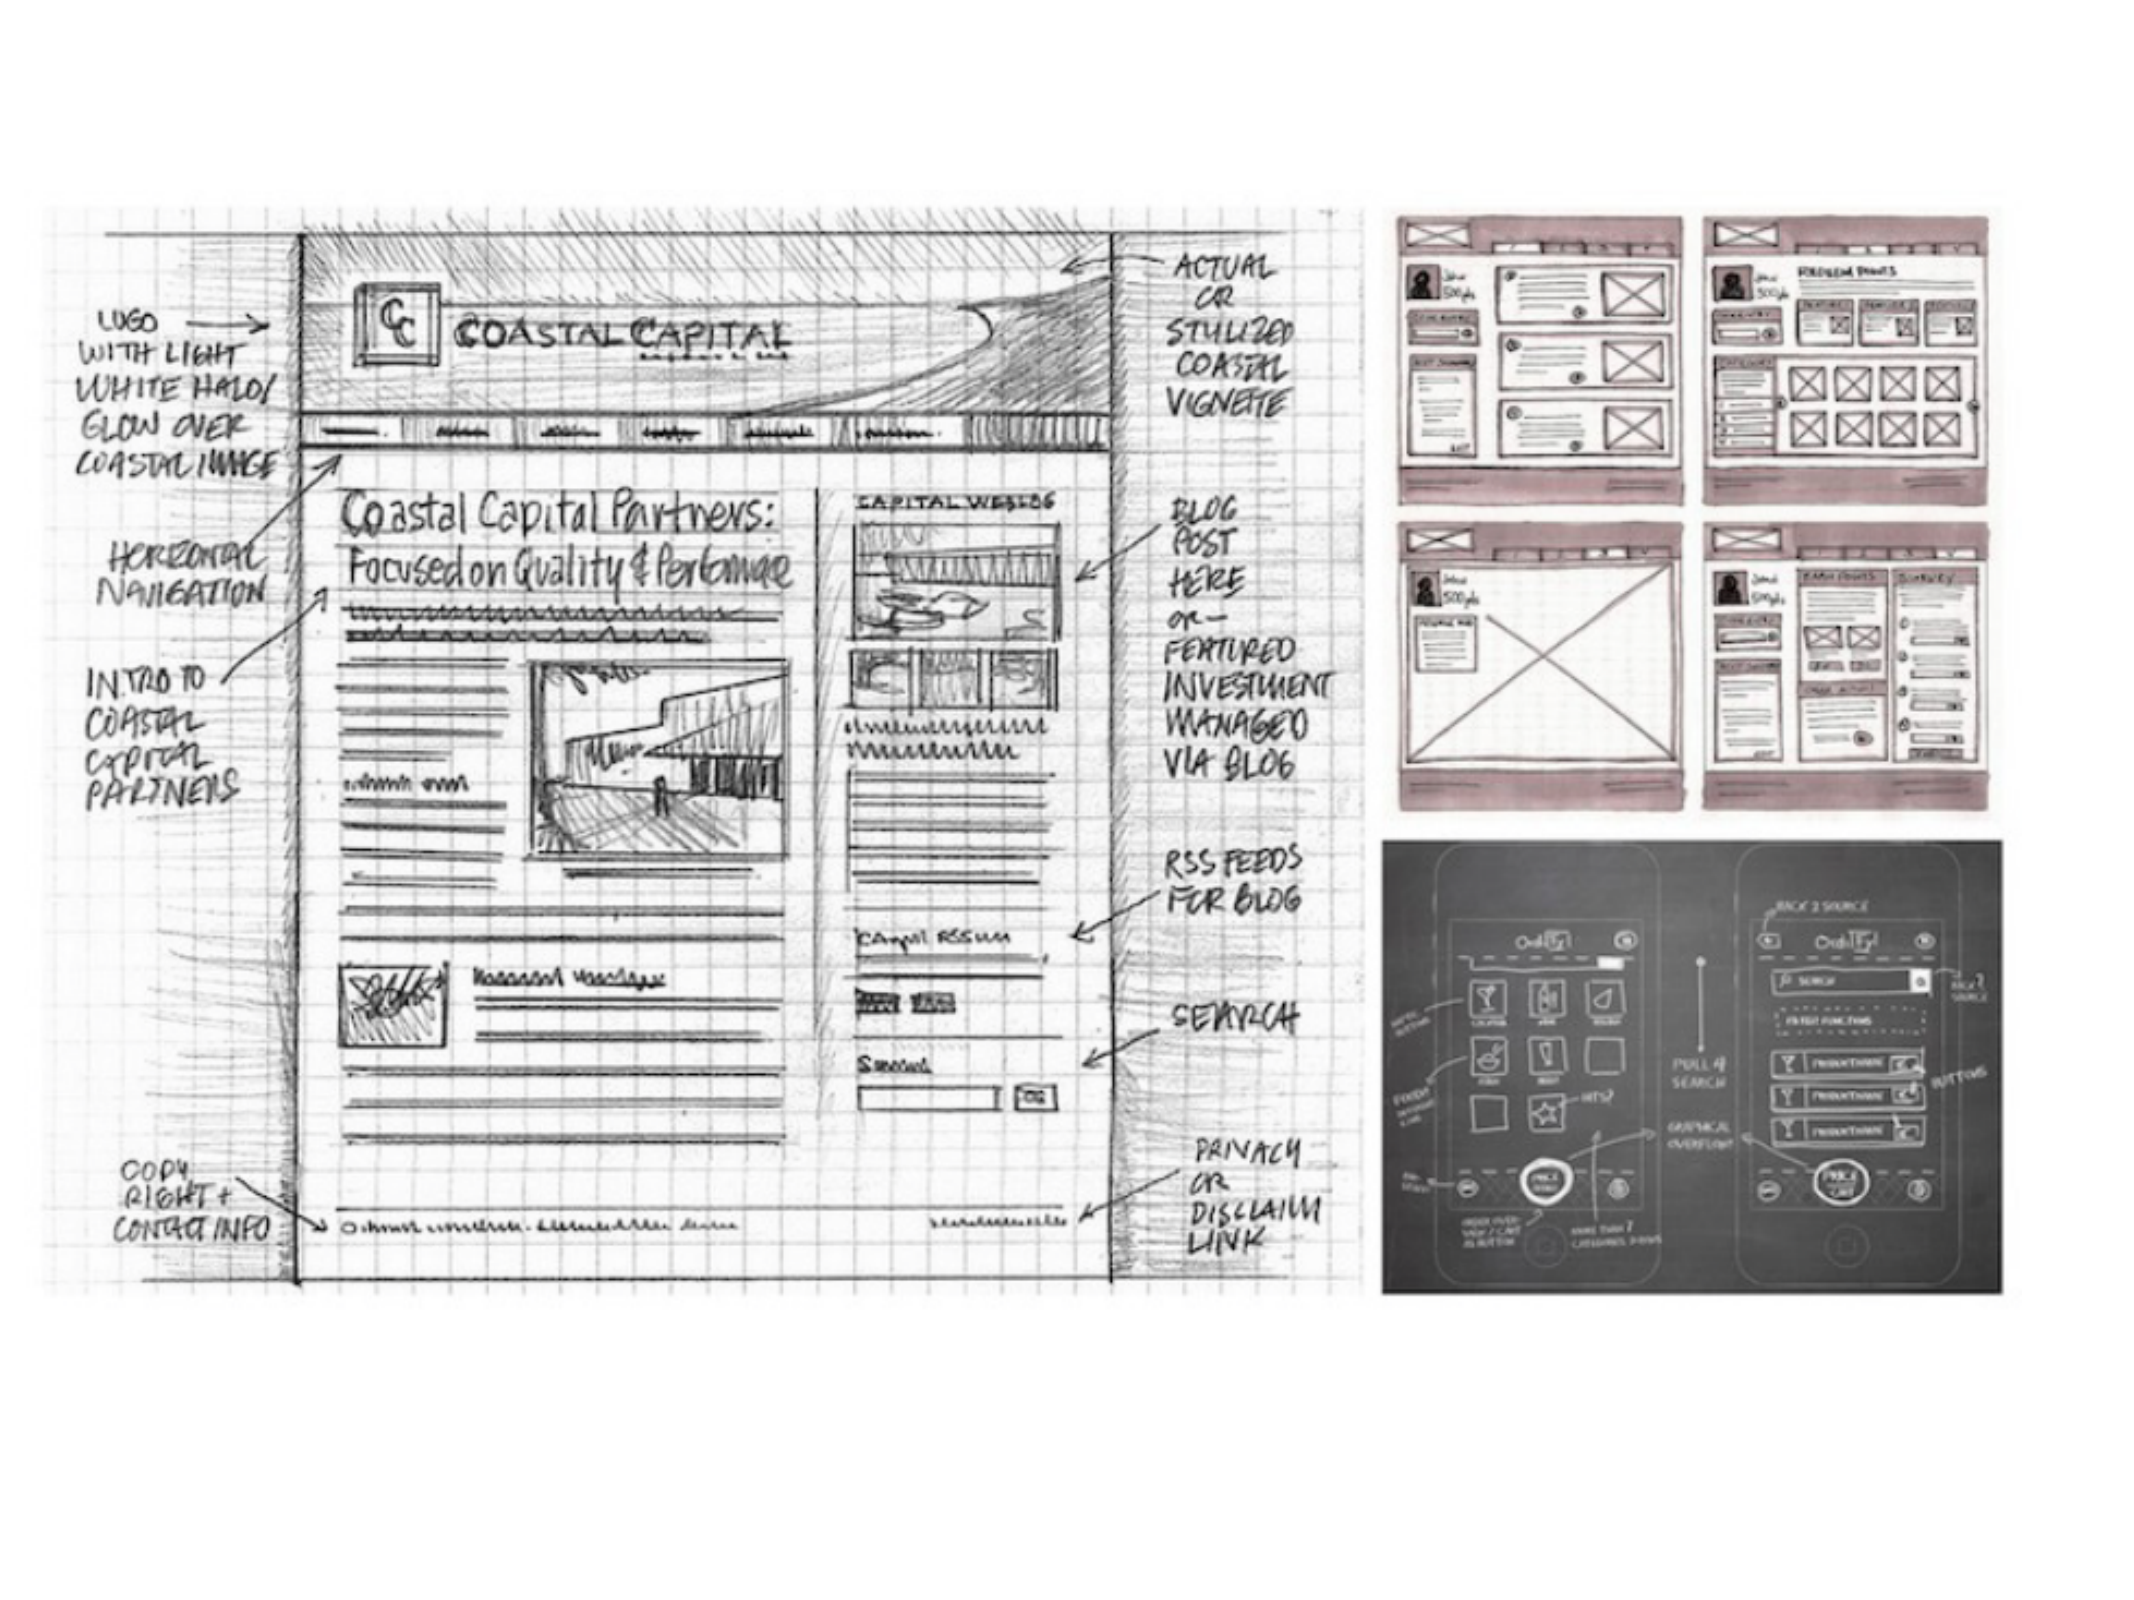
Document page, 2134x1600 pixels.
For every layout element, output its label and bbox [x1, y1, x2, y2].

picture [23, 184, 2023, 1316]
